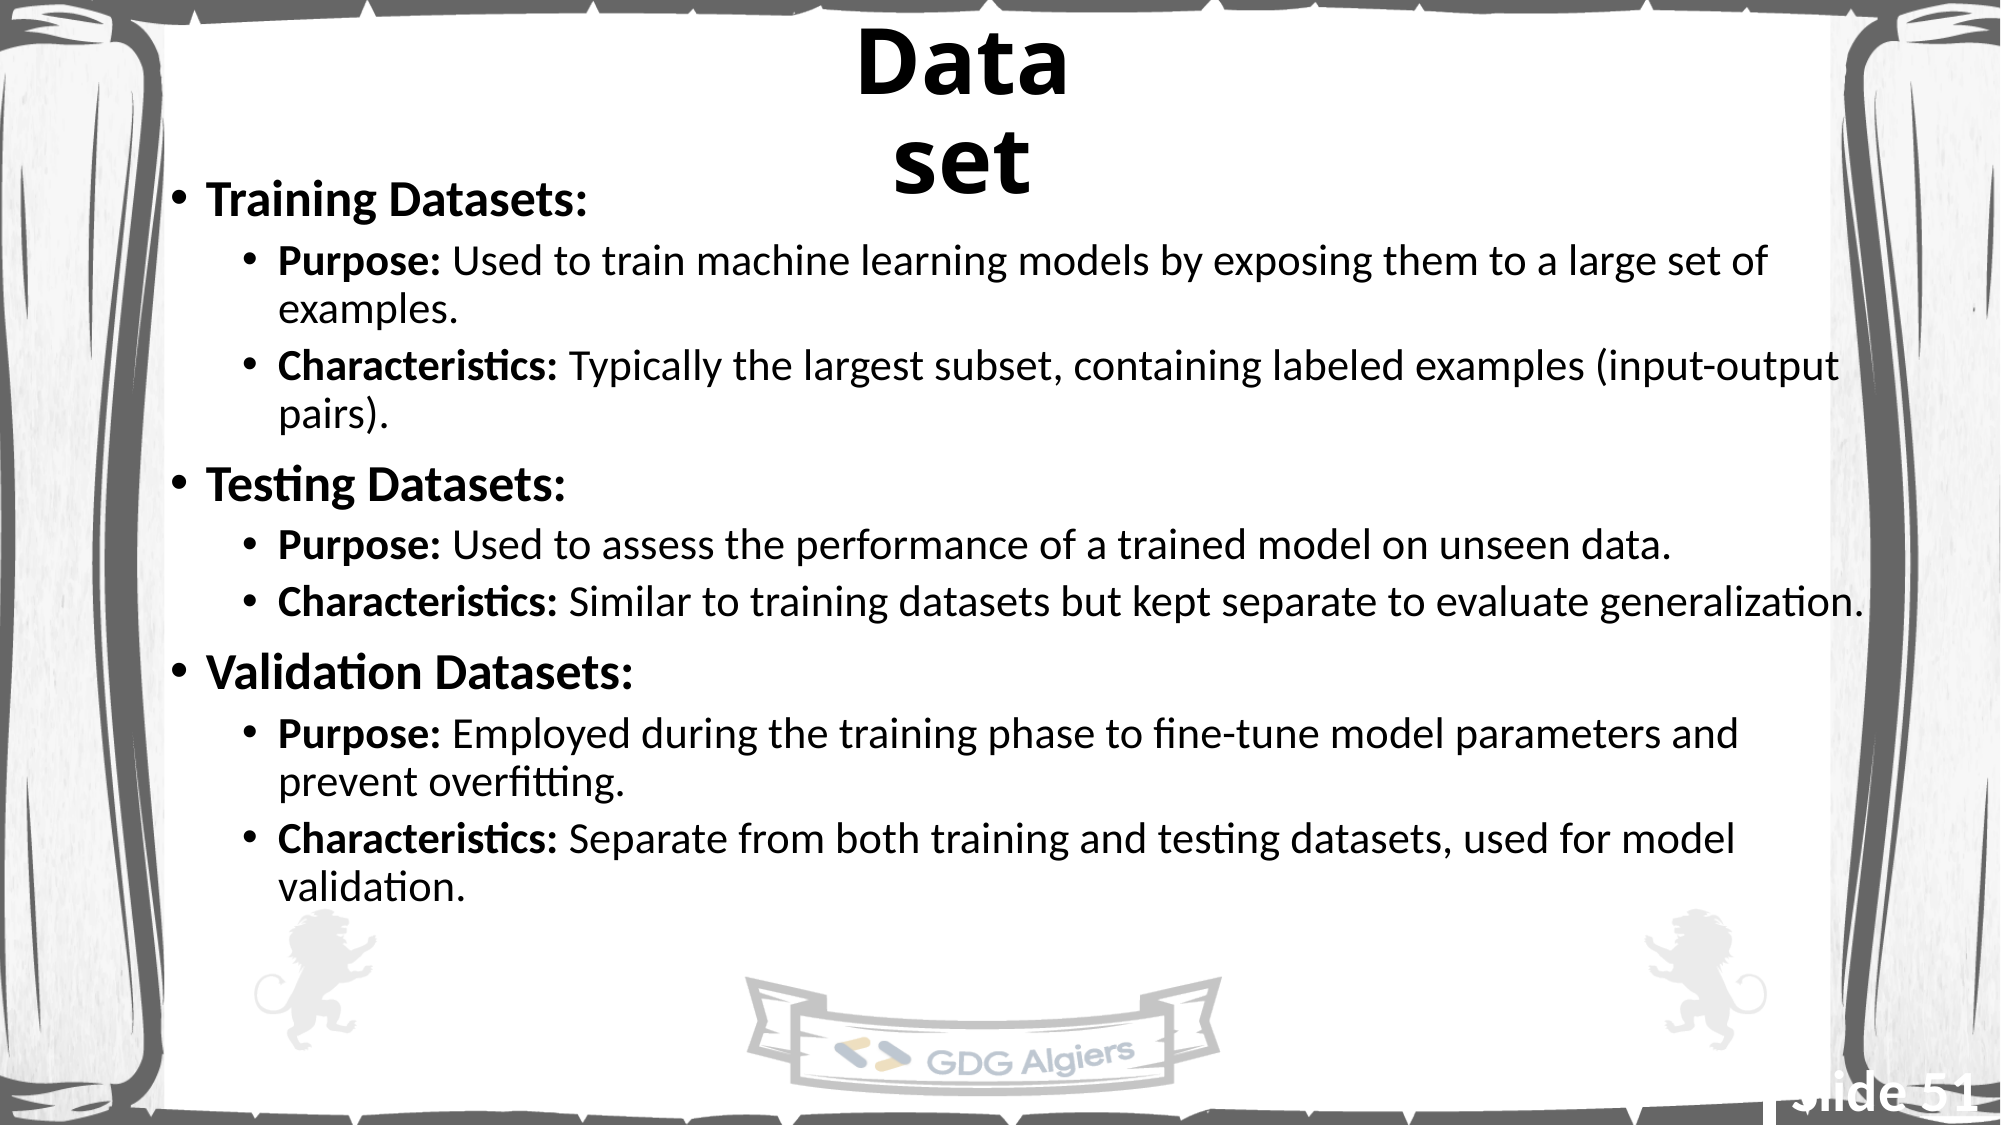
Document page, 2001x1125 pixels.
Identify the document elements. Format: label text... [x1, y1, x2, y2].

picture [0, 0, 2001, 1125]
slide_number Slide 51 [1544, 1058, 1769, 1118]
title Data set [770, 34, 1155, 164]
slide_number Slide 51 [1770, 1058, 1995, 1118]
list Training Datasets: Purpose: Used to train machine learning models by exposing them to a large set of examples. Characteristics: Typically the largest subset, containing labeled examples (input-output pairs). Testing Datasets: Purpose: Used to assess the performance of a trained model on unseen data. Characteristics: Similar to training datasets but kept separate to evaluate generalization. Validation Datasets: Purpose: Employed during the training phase to fine-tune model parameters and prevent overfitting. Characteristics: Separate from both training and testing datasets, used for model validation. [154, 164, 1892, 961]
